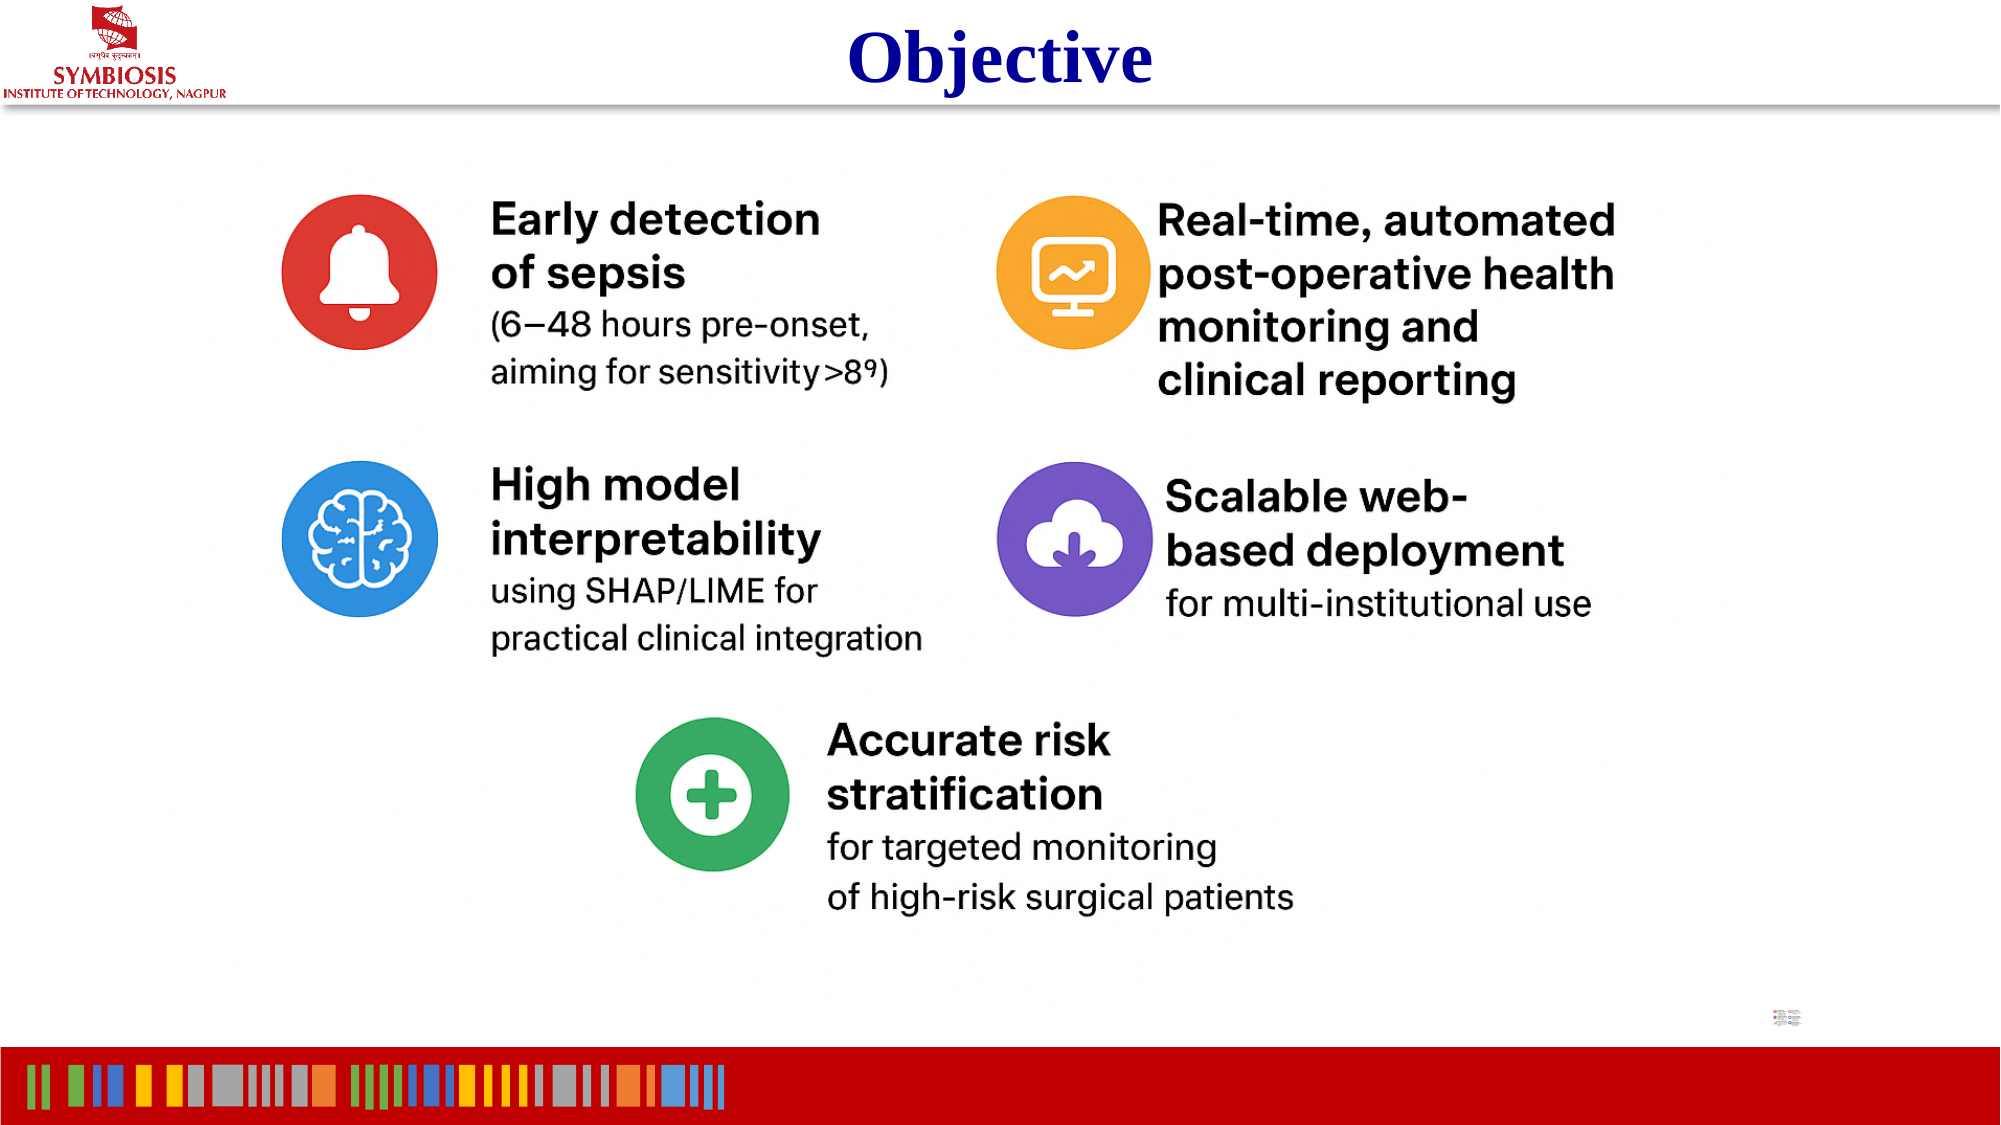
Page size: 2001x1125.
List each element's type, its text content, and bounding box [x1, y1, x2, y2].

picture [1770, 1009, 1804, 1027]
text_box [0, 1047, 2000, 1125]
picture [4, 5, 226, 101]
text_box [27, 1064, 725, 1110]
picture [122, 156, 1729, 1019]
text_box Objective [0, 0, 2000, 105]
